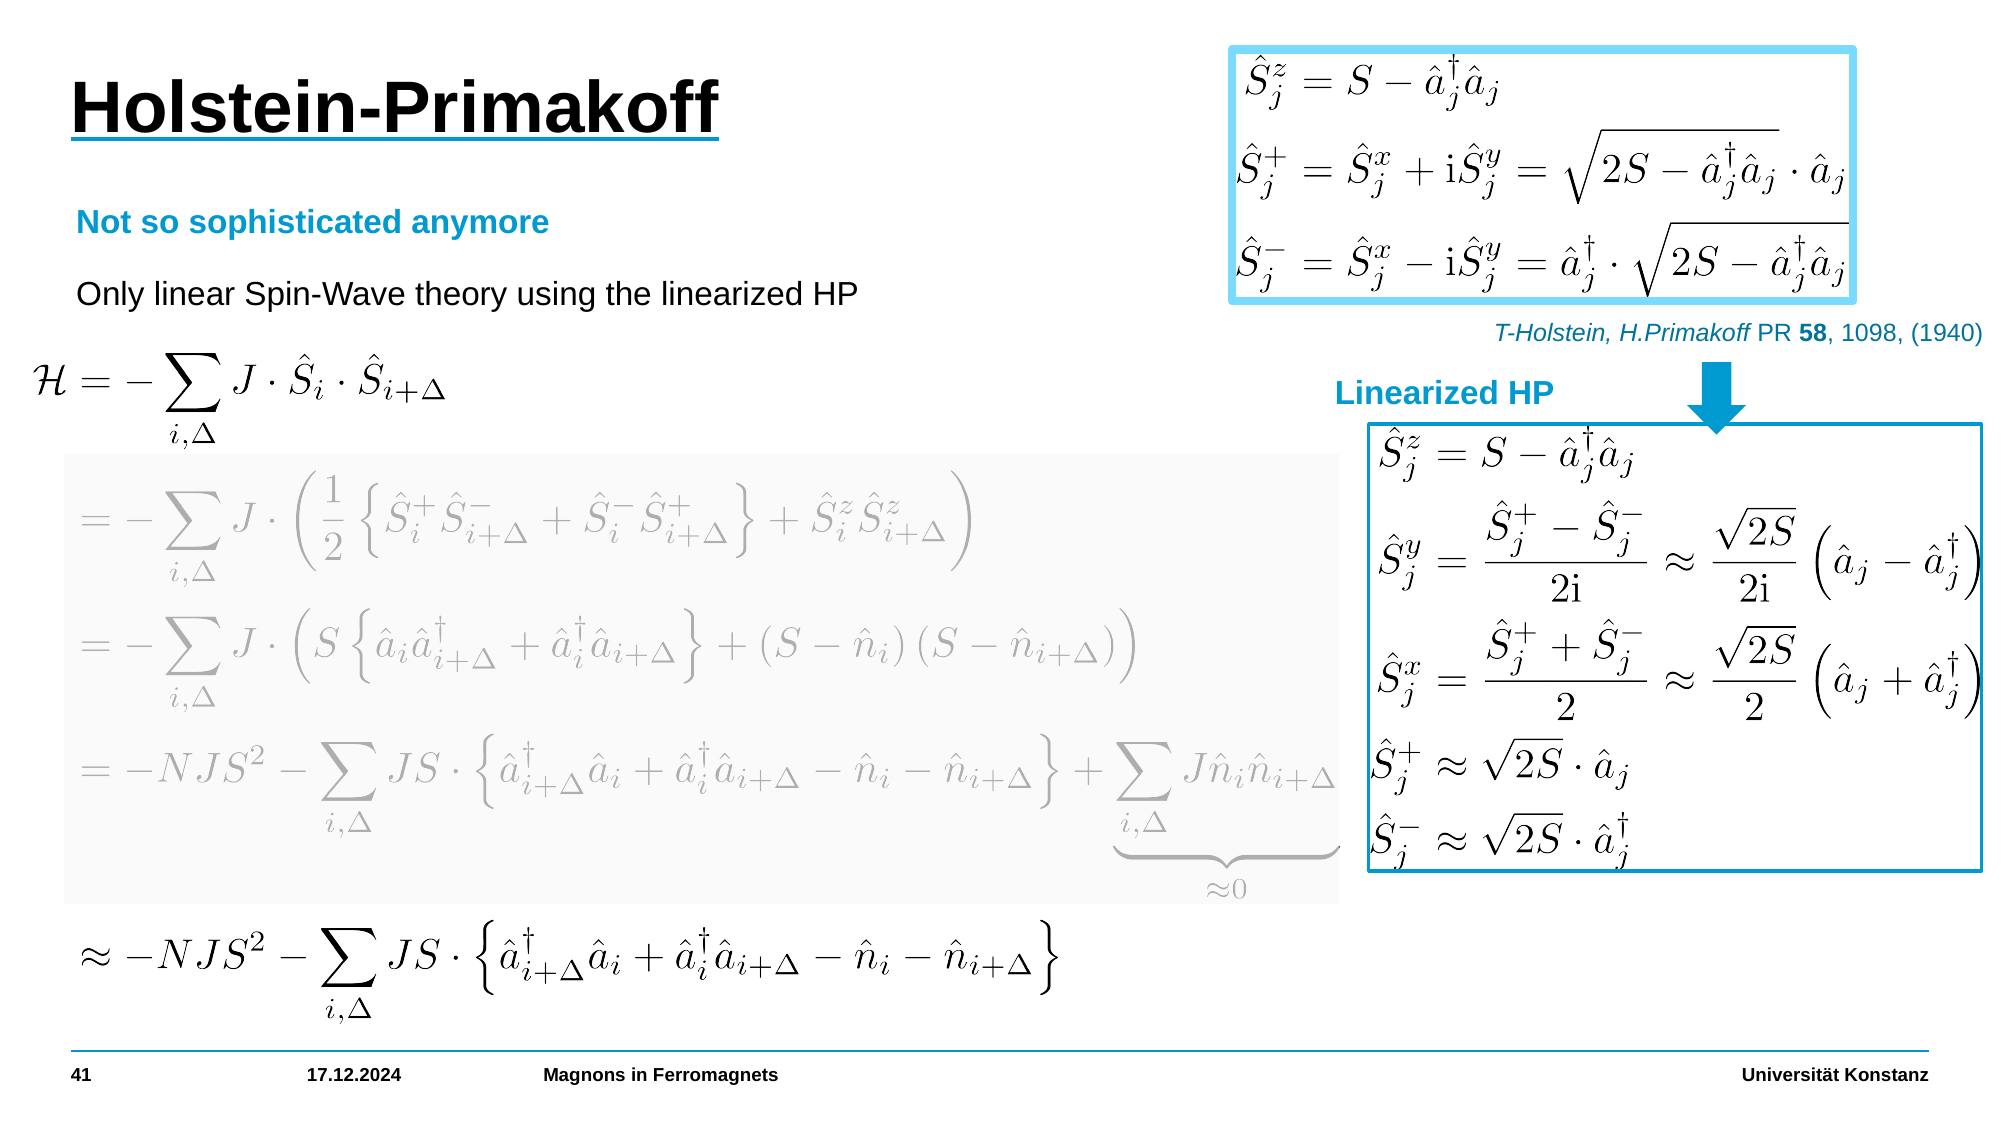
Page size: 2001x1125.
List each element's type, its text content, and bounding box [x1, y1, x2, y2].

picture [32, 353, 1341, 1025]
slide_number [306, 1058, 512, 1094]
slide_number 41 [70, 1058, 276, 1094]
text_box [1685, 359, 1749, 423]
list Linearized HP [1334, 367, 2000, 1041]
picture [1371, 427, 1979, 868]
footer Magnons in Ferromagnets [543, 1058, 1489, 1094]
title Holstein-Primakoff [70, 66, 1228, 268]
picture [1235, 53, 1849, 298]
list Not so sophisticated anymore Only linear Spin-Wave theory using the linearized HP [76, 196, 990, 352]
text_box T-Holstein, H.Primakoff PR 58, 1098, (1940) [1479, 309, 1999, 354]
